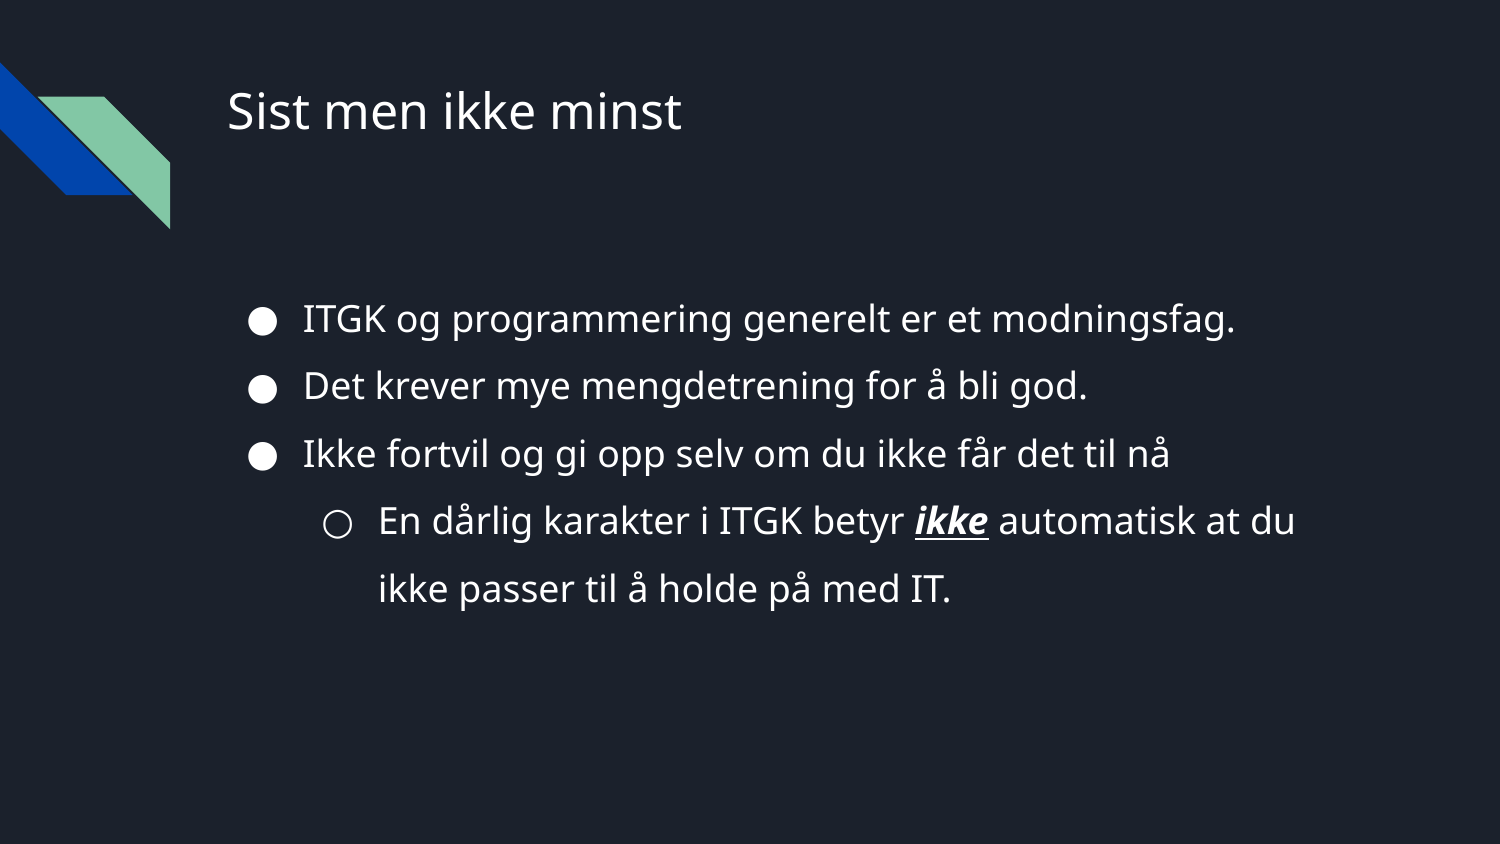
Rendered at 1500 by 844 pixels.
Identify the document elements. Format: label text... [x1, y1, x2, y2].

list ITGK og programmering generelt er et modningsfag. Det krever mye mengdetrening for å bli god. Ikke fortvil og gi opp selv om du ikke får det til nå En dårlig karakter i ITGK betyr ikke automatisk at du ikke passer til å holde på med IT. [212, 257, 1368, 735]
title Sist men ikke minst [212, 64, 1368, 215]
